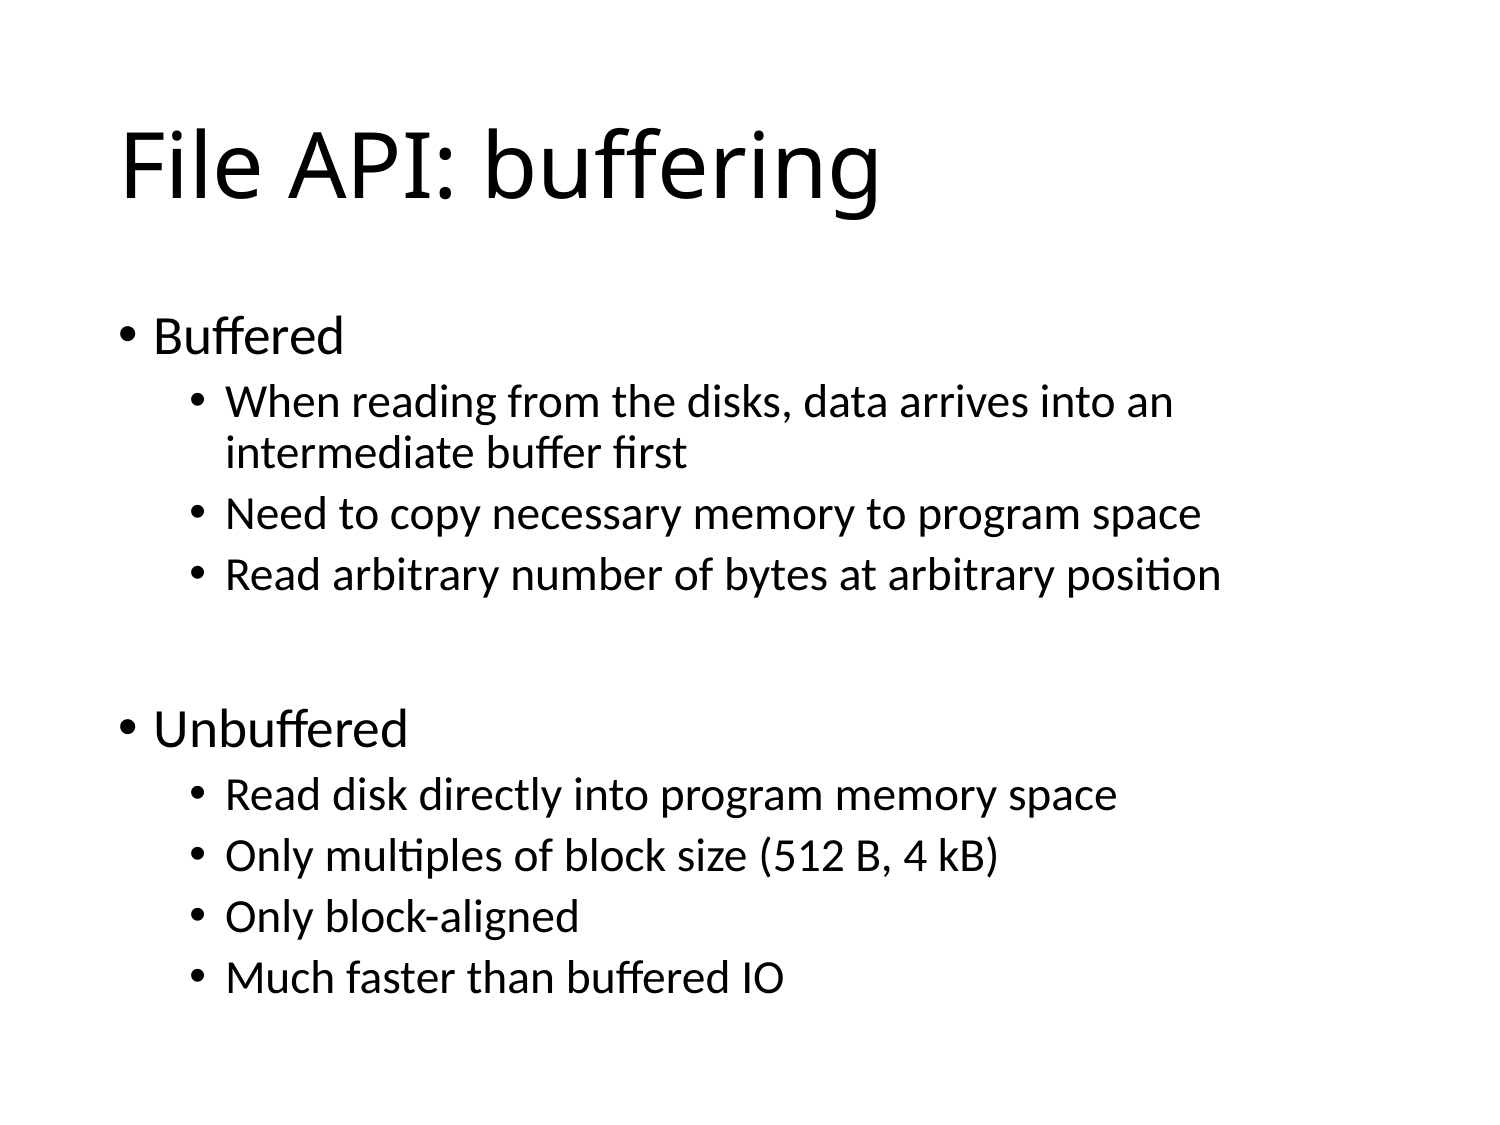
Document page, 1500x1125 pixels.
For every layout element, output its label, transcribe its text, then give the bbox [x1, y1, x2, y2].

list Buffered When reading from the disks, data arrives into an intermediate buffer first Need to copy necessary memory to program space Read arbitrary number of bytes at arbitrary position Unbuffered Read disk directly into program memory space Only multiples of block size (512 B, 4 kB) Only block-aligned Much faster than buffered IO [103, 299, 1397, 1014]
title File API: buffering [103, 59, 1397, 278]
